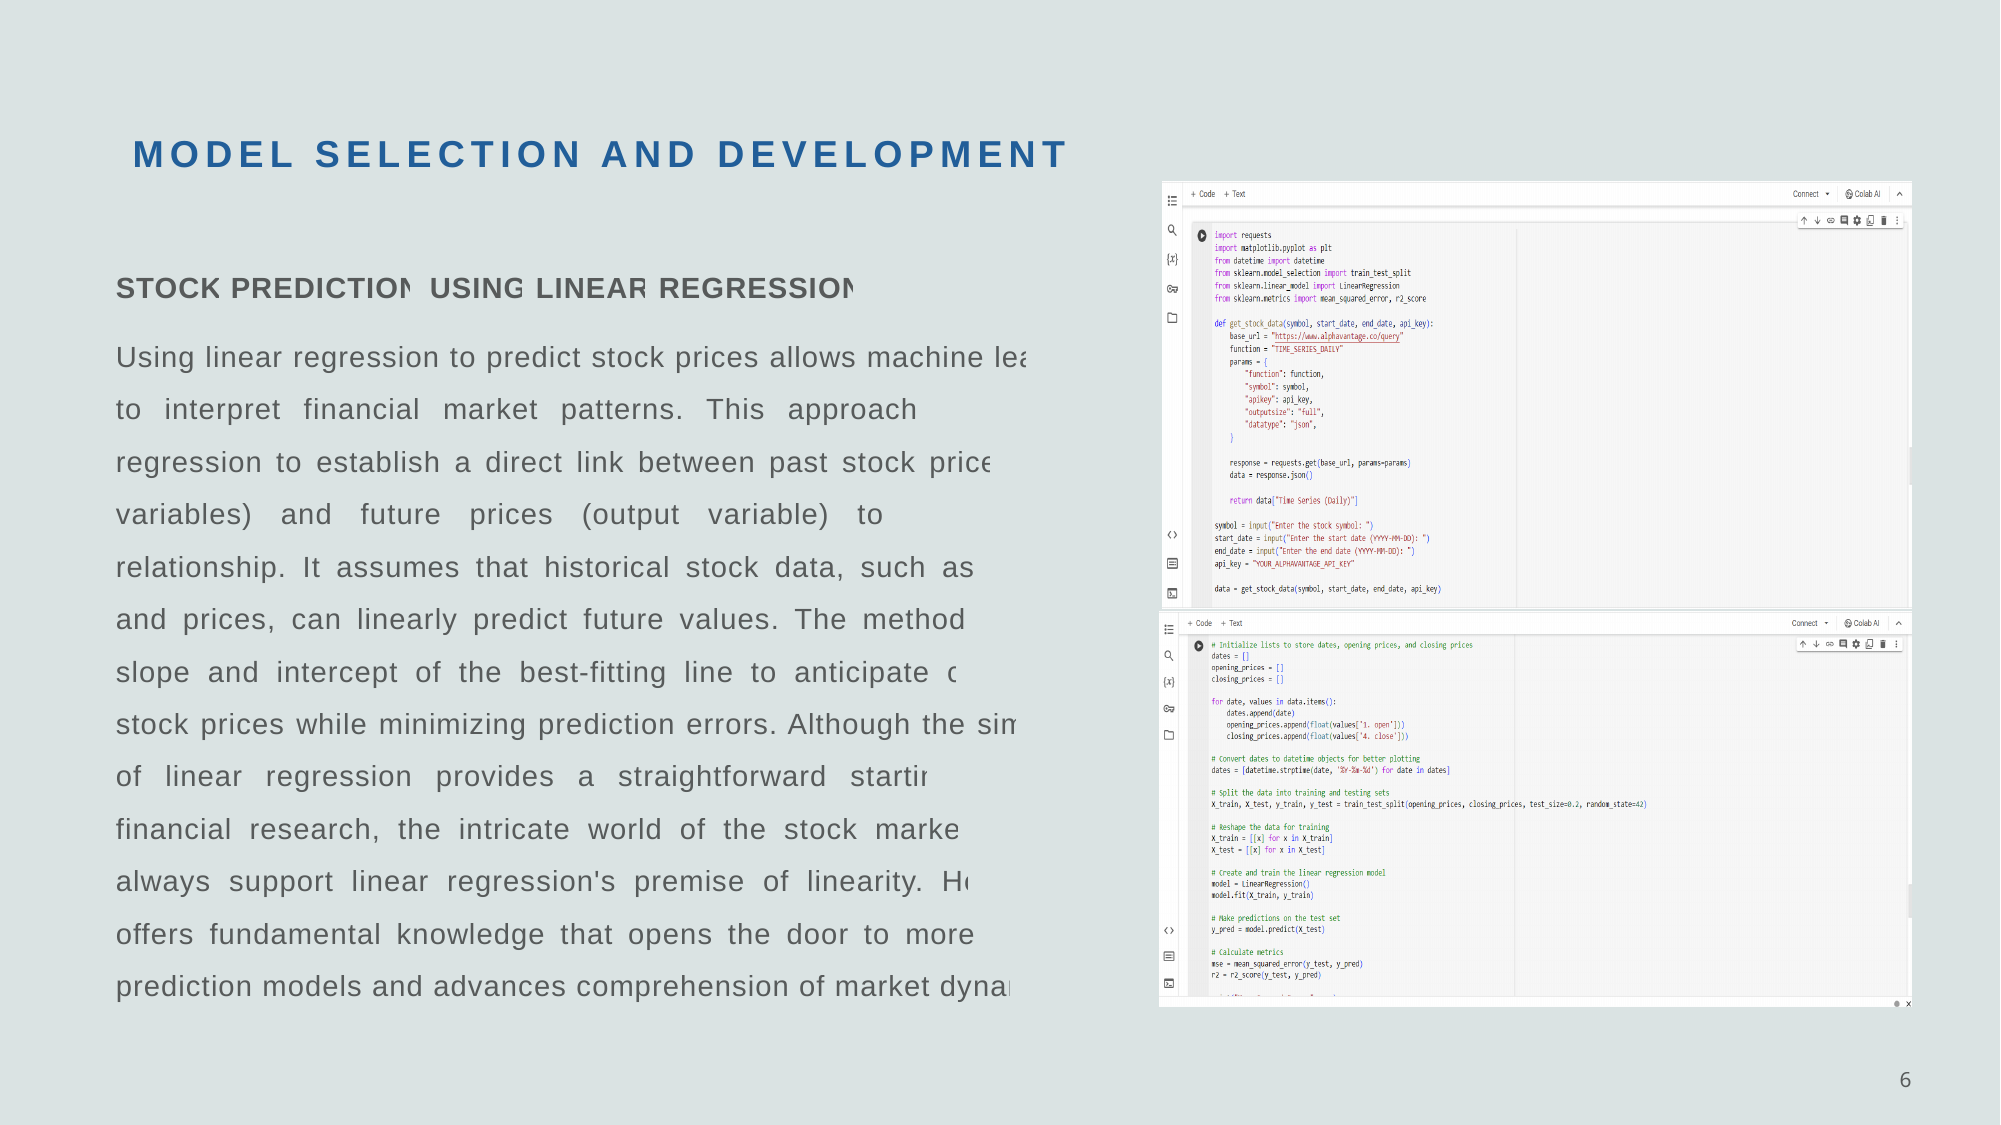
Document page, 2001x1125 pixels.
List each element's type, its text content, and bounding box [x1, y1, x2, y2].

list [1161, 181, 1912, 609]
list MODEL SELECTION AND DEVELOPMENT [117, 99, 1409, 264]
list STOCK PREDICTION USING LINEAR REGRESSION Using linear regression to predict stock prices allows machine learning to interpret financial market patterns. This approach uses linear regression to establish a direct link between past stock prices (input variables) and future prices (output variable) to simulate this relationship. It assumes that historical stock data, such as volumes and prices, can linearly predict future values. The method uses the slope and intercept of the best-fitting line to anticipate changes in stock prices while minimizing prediction errors. Although the simplicity of linear regression provides a straightforward starting point for financial research, the intricate world of the stock market may not always support linear regression's premise of linearity. However, it offers fundamental knowledge that opens the door to more complex prediction models and advances comprehension of market dynamics. [100, 244, 1124, 848]
slide_number 6 [1637, 1042, 1927, 1119]
picture [1159, 611, 1912, 1007]
